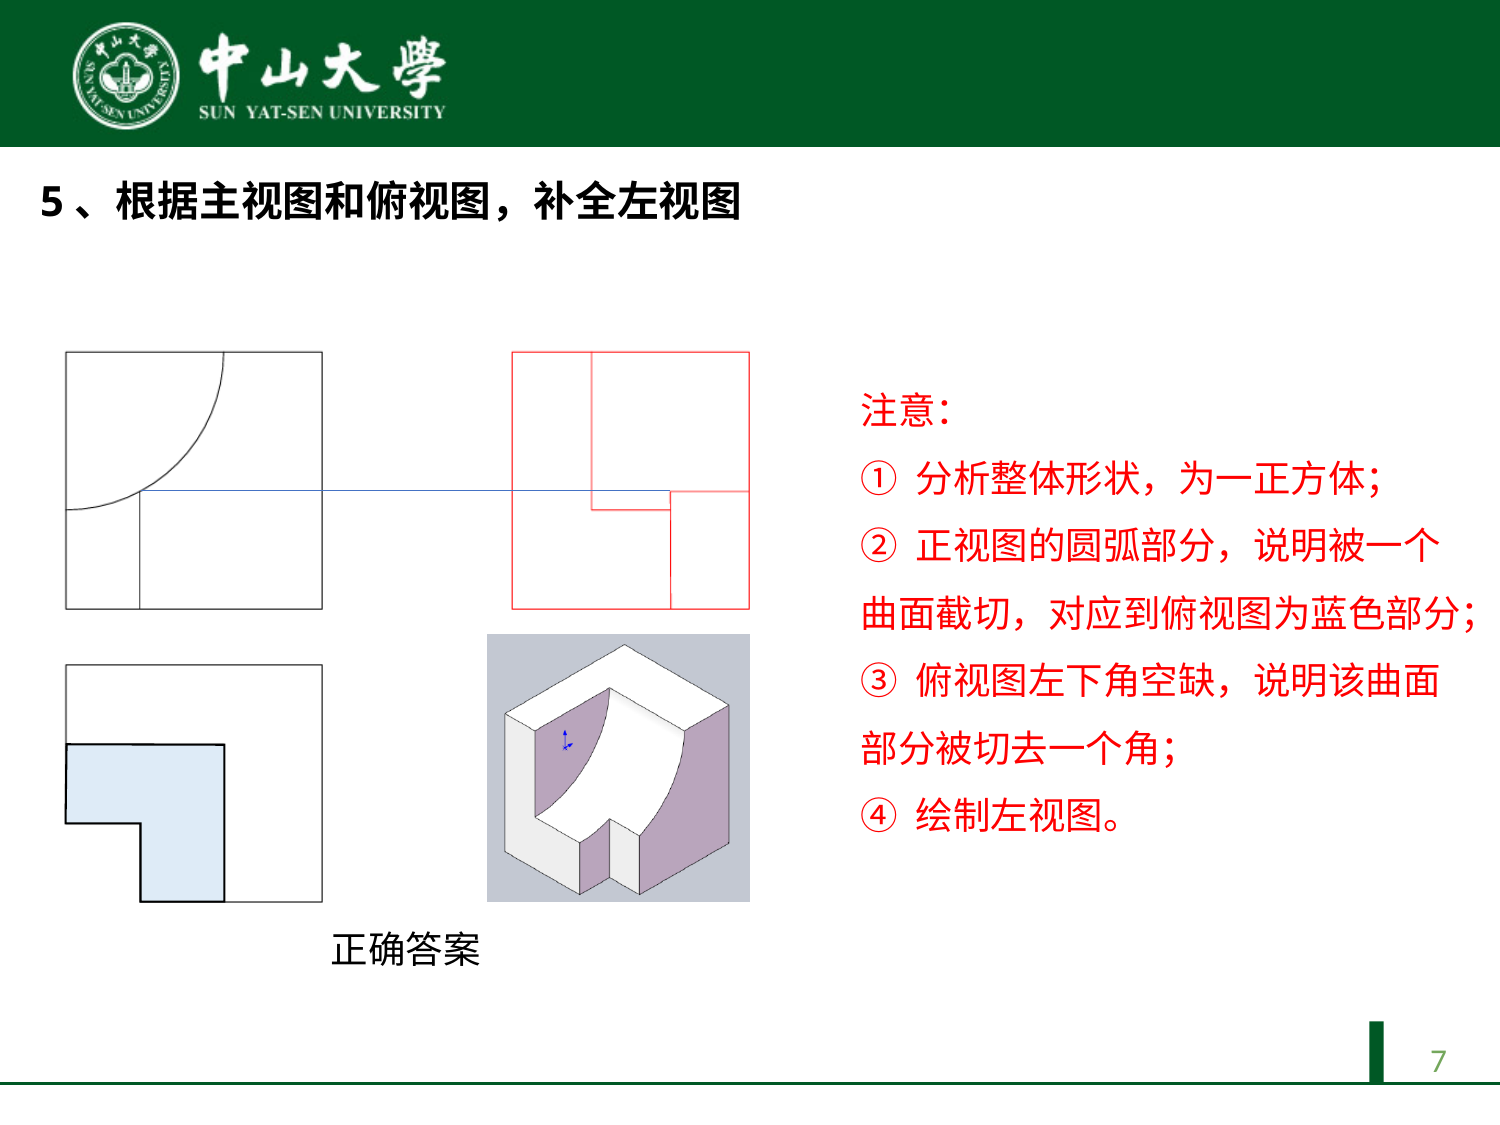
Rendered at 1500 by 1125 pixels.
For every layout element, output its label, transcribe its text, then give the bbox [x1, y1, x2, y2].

picture [45, 0, 465, 147]
picture [42, 330, 764, 919]
text_box 5、根据主视图和俯视图，补全左视图 [25, 167, 757, 233]
text_box [0, 0, 1500, 148]
text_box [1368, 1020, 1385, 1029]
slide_number 7 [1124, 1029, 1462, 1083]
slide_number 7 [1124, 1084, 1462, 1090]
text_box 正确答案 [241, 919, 570, 979]
text_box 注意： ① 分析整体形状，为一正方体； ② 正视图的圆弧部分，说明被一个曲面截切，对应到俯视图为蓝色部分； ③ 俯视图左下角空缺，说明该曲面部分被切去一个角； ④ 绘制左视图。 [845, 357, 1477, 845]
